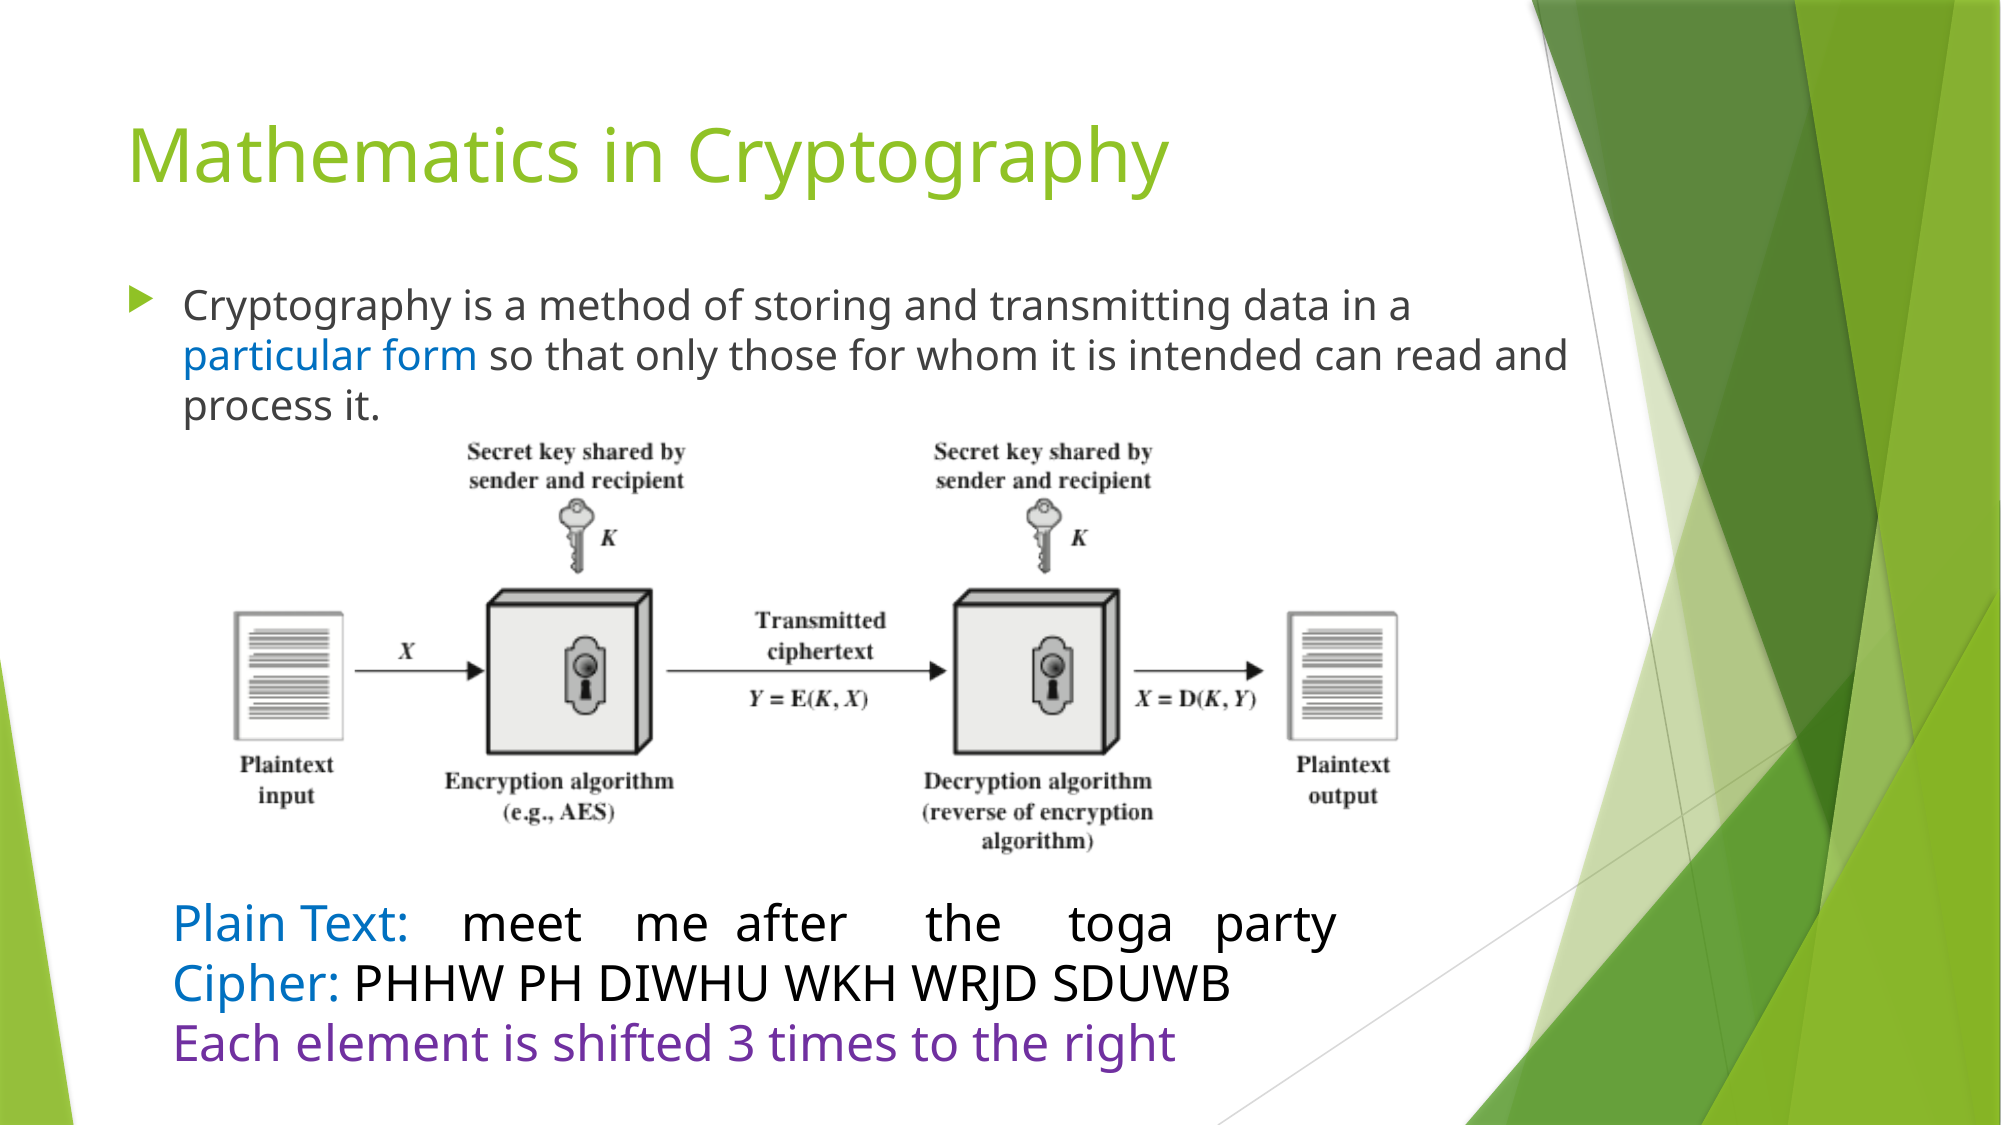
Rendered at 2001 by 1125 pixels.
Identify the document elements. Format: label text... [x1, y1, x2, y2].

picture [185, 391, 1447, 871]
list Cryptography is a method of storing and transmitting data in a particular form so that only those for whom it is intended can read and process it. [111, 270, 1590, 991]
title Mathematics in Cryptography [111, 99, 1522, 270]
text_box Plain Text: meet me after the toga party Cipher: PHHW PH DIWHU WKH WRJD SDUWB Each element is shifted 3 times to the right [157, 884, 1424, 1080]
